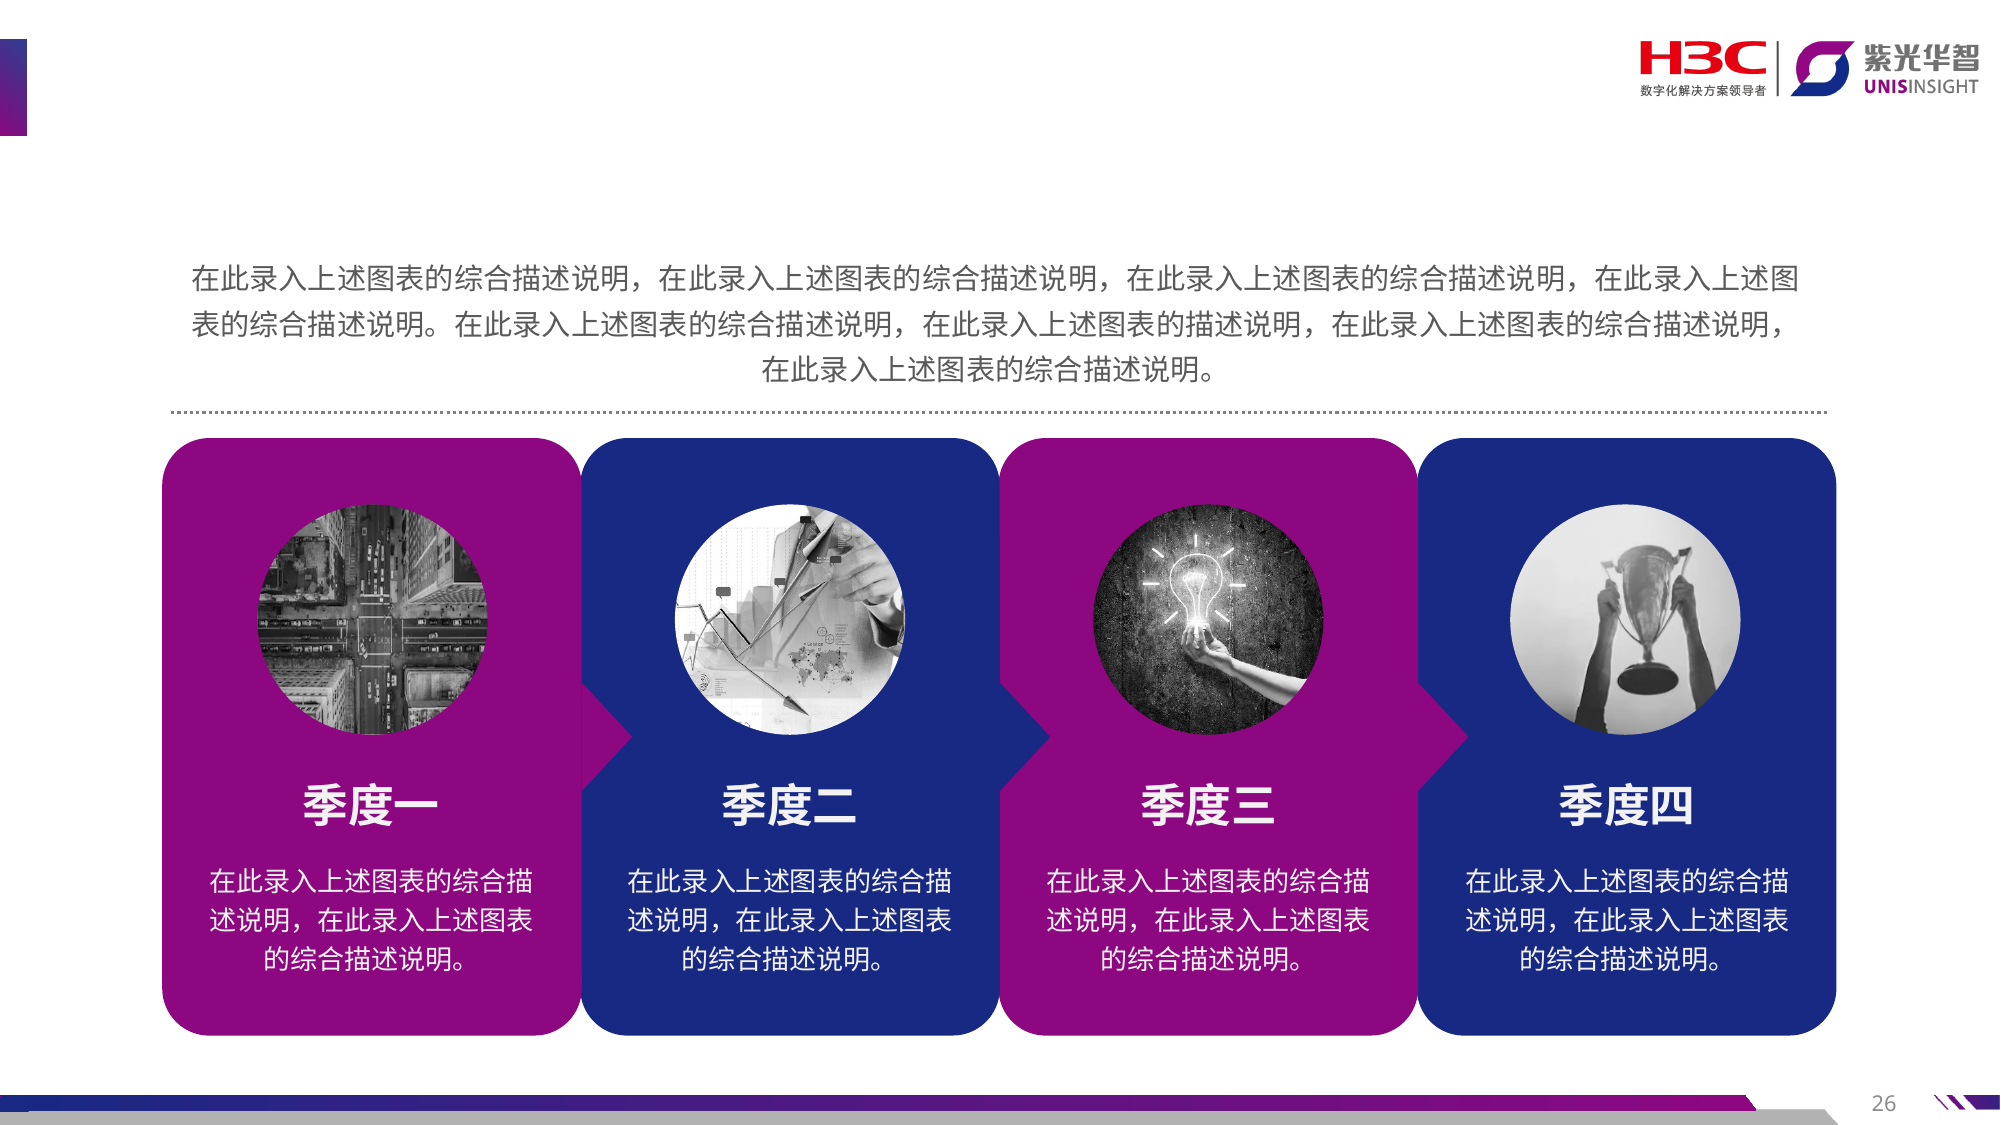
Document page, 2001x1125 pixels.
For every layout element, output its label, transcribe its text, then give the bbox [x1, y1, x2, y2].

text_box 在此录入上述图表的综合描述说明，在此录入上述图表的综合描述说明。 [1469, 850, 1810, 983]
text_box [162, 438, 633, 1036]
picture [257, 504, 488, 735]
picture [1638, 39, 1981, 97]
text_box 在此录入上述图表的综合描述说明，在此录入上述图表的综合描述说明，在此录入上述图表的综合描述说明，在此录入上述图表的综合描述说明。在此录入上述图表的综合描述说明，在此录入上述图表的描述说明，在此录入上述图表的综合描述说明，在此录入上述图表的综合描述说明。 [162, 242, 1829, 394]
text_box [633, 438, 1051, 1036]
picture [0, 1095, 2000, 1125]
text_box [1051, 438, 1469, 1036]
text_box [1454, 437, 1838, 1037]
picture [1510, 504, 1741, 735]
text_box 季度四 [1543, 769, 1711, 840]
